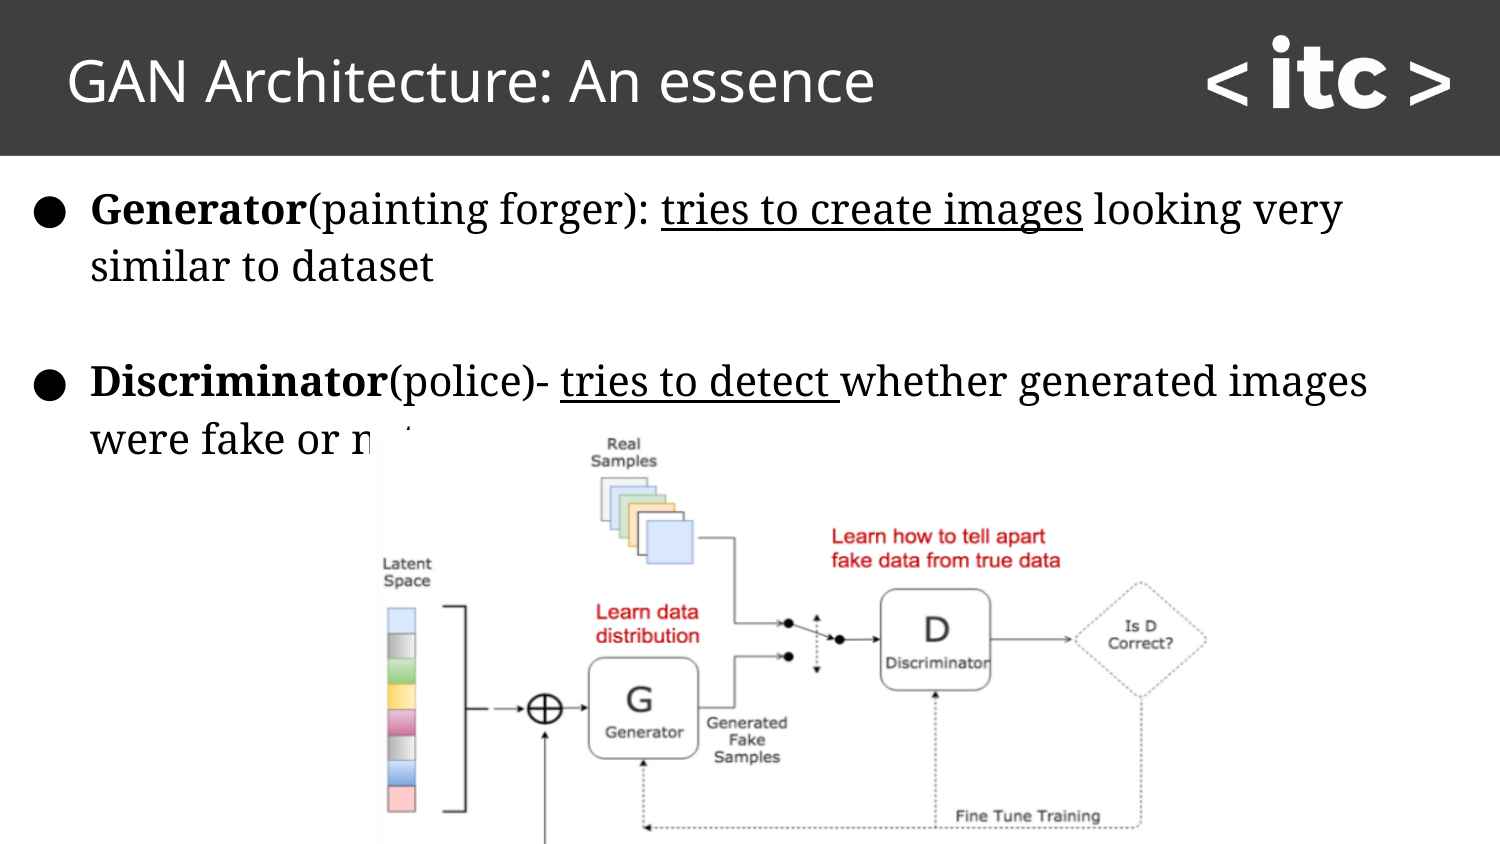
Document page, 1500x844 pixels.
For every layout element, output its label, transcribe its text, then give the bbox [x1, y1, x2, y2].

picture [370, 429, 1212, 844]
picture [1184, 12, 1475, 141]
title GAN Architecture: An essence [51, 0, 1184, 158]
list Generator(painting forger): tries to create images looking very similar to dataset Discriminator(police)- tries to detect whether generated images were fake or not. [0, 160, 1492, 362]
